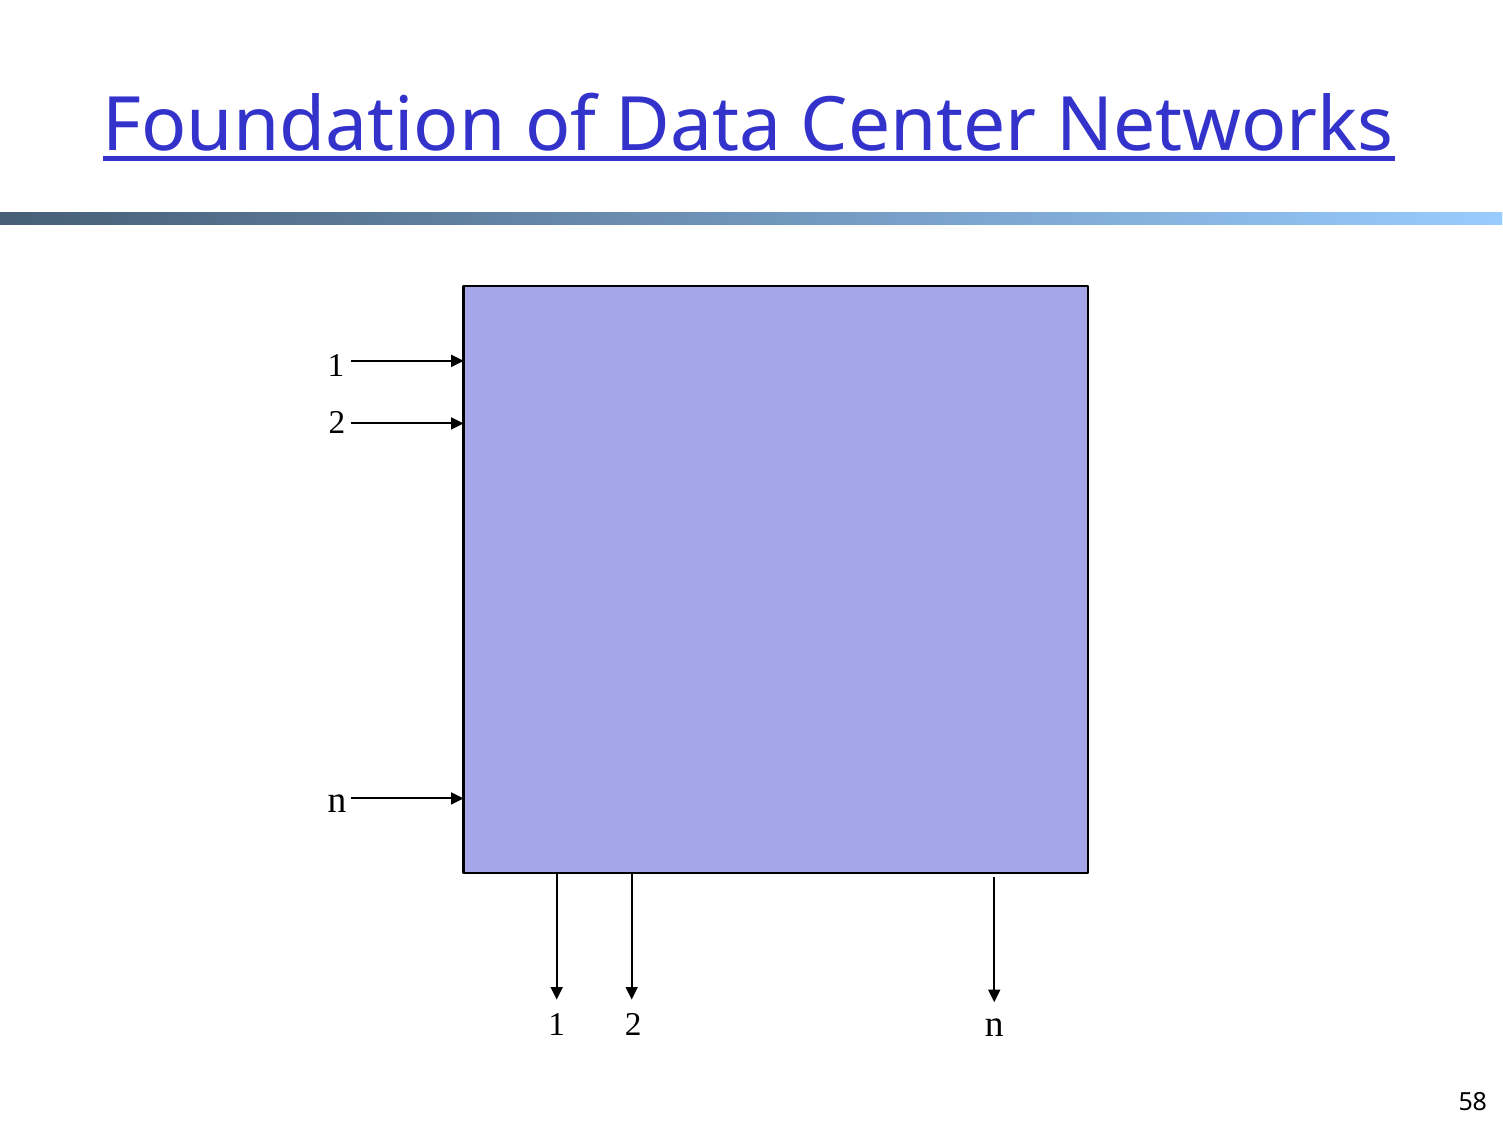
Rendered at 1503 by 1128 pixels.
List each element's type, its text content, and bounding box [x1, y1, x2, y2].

text_box 1 [312, 335, 360, 391]
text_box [532, 874, 1020, 1053]
text_box 2 [313, 392, 361, 448]
title Foundation of Data Center Networks [87, 26, 1477, 215]
text_box [463, 285, 1089, 874]
text_box n [312, 767, 362, 828]
slide_number 58 [1151, 1051, 1503, 1128]
